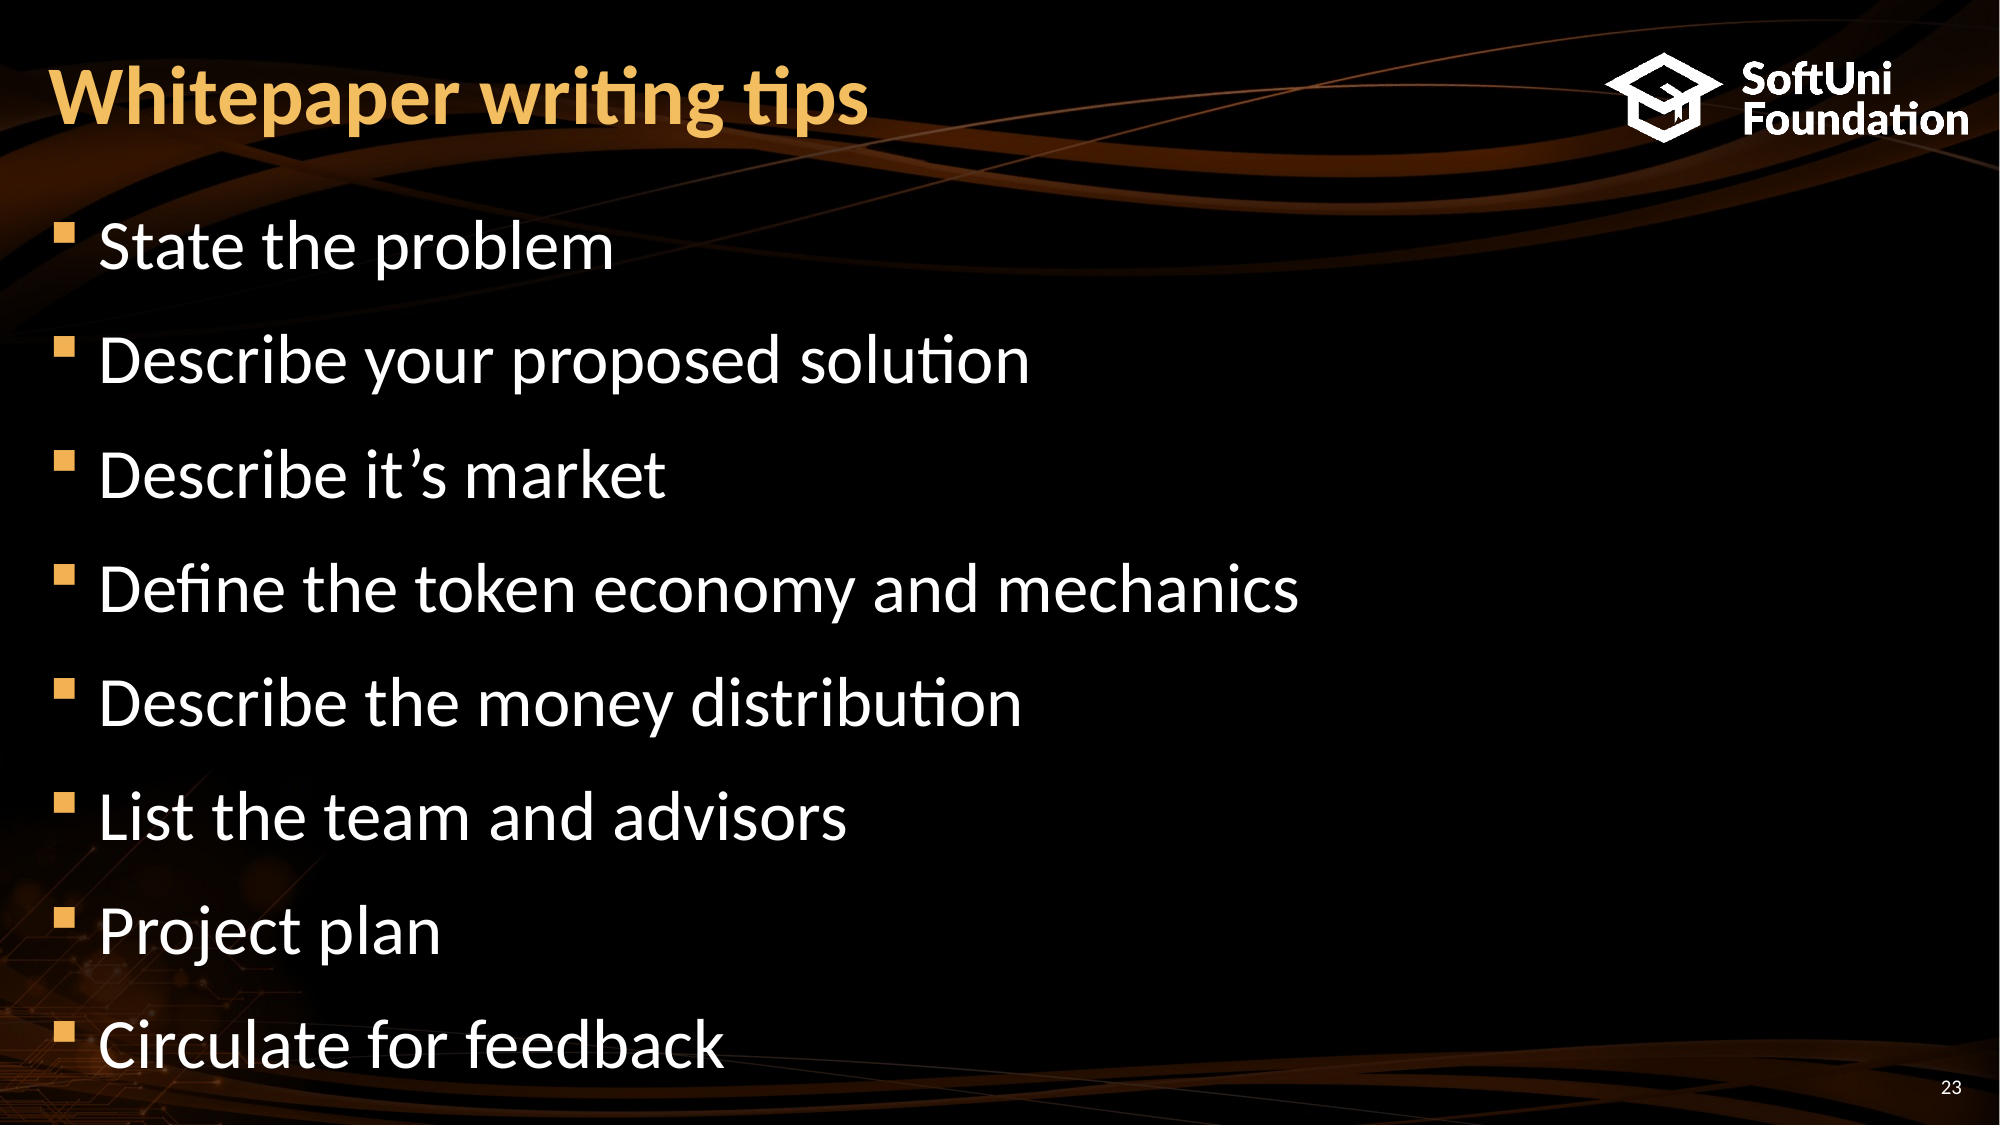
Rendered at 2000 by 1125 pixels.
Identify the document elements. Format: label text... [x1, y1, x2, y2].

title Whitepaper writing tips [30, 6, 1602, 189]
picture [0, 0, 2000, 1125]
list State the problem Describe your proposed solution Describe it’s market Define the token economy and mechanics Describe the money distribution List the team and advisors Project plan Circulate for feedback [31, 188, 1968, 1103]
